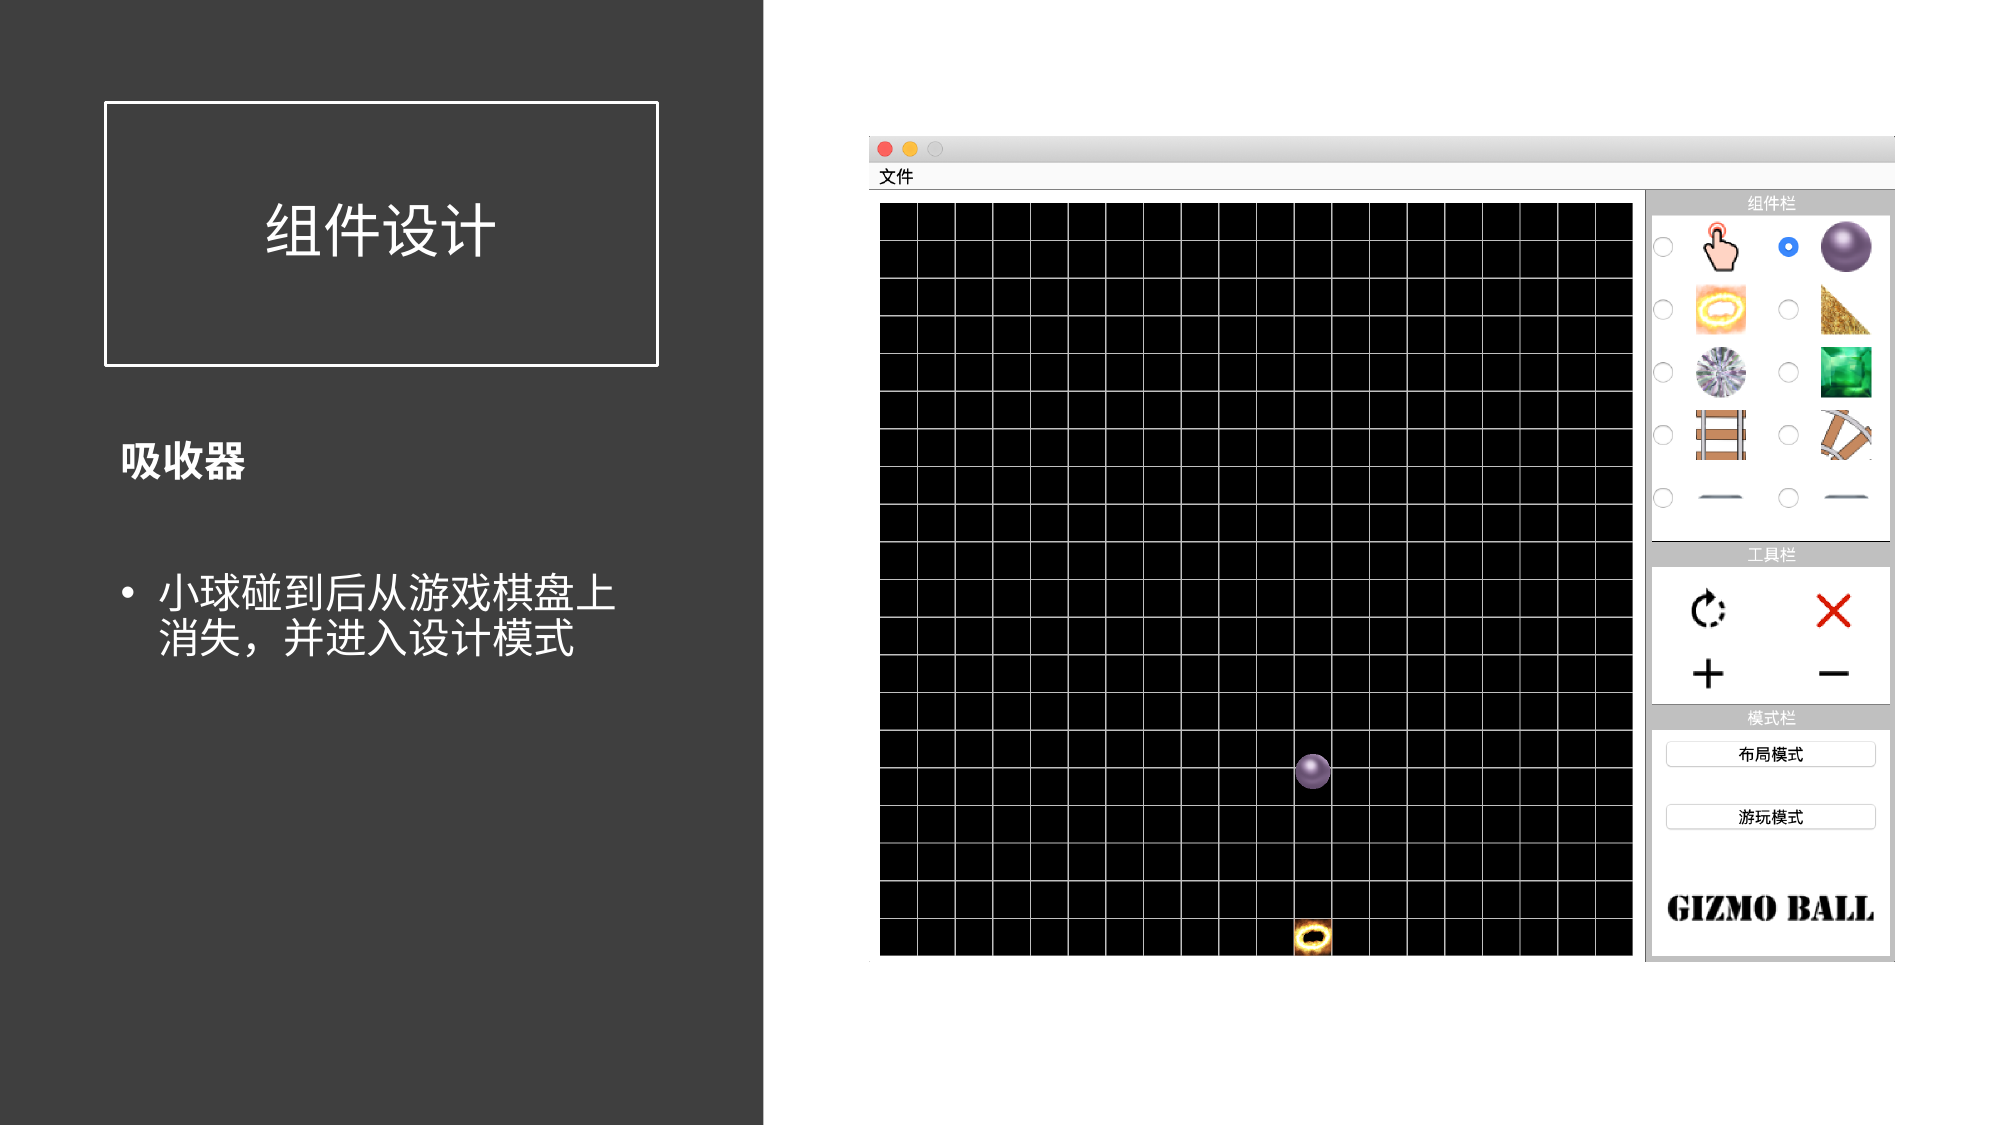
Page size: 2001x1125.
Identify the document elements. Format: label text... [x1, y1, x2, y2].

picture [869, 136, 1895, 962]
list 吸收器 小球碰到后从游戏棋盘上消失，并进入设计模式 [105, 432, 658, 994]
title 组件设计 [105, 102, 658, 366]
text_box [0, 0, 764, 1125]
